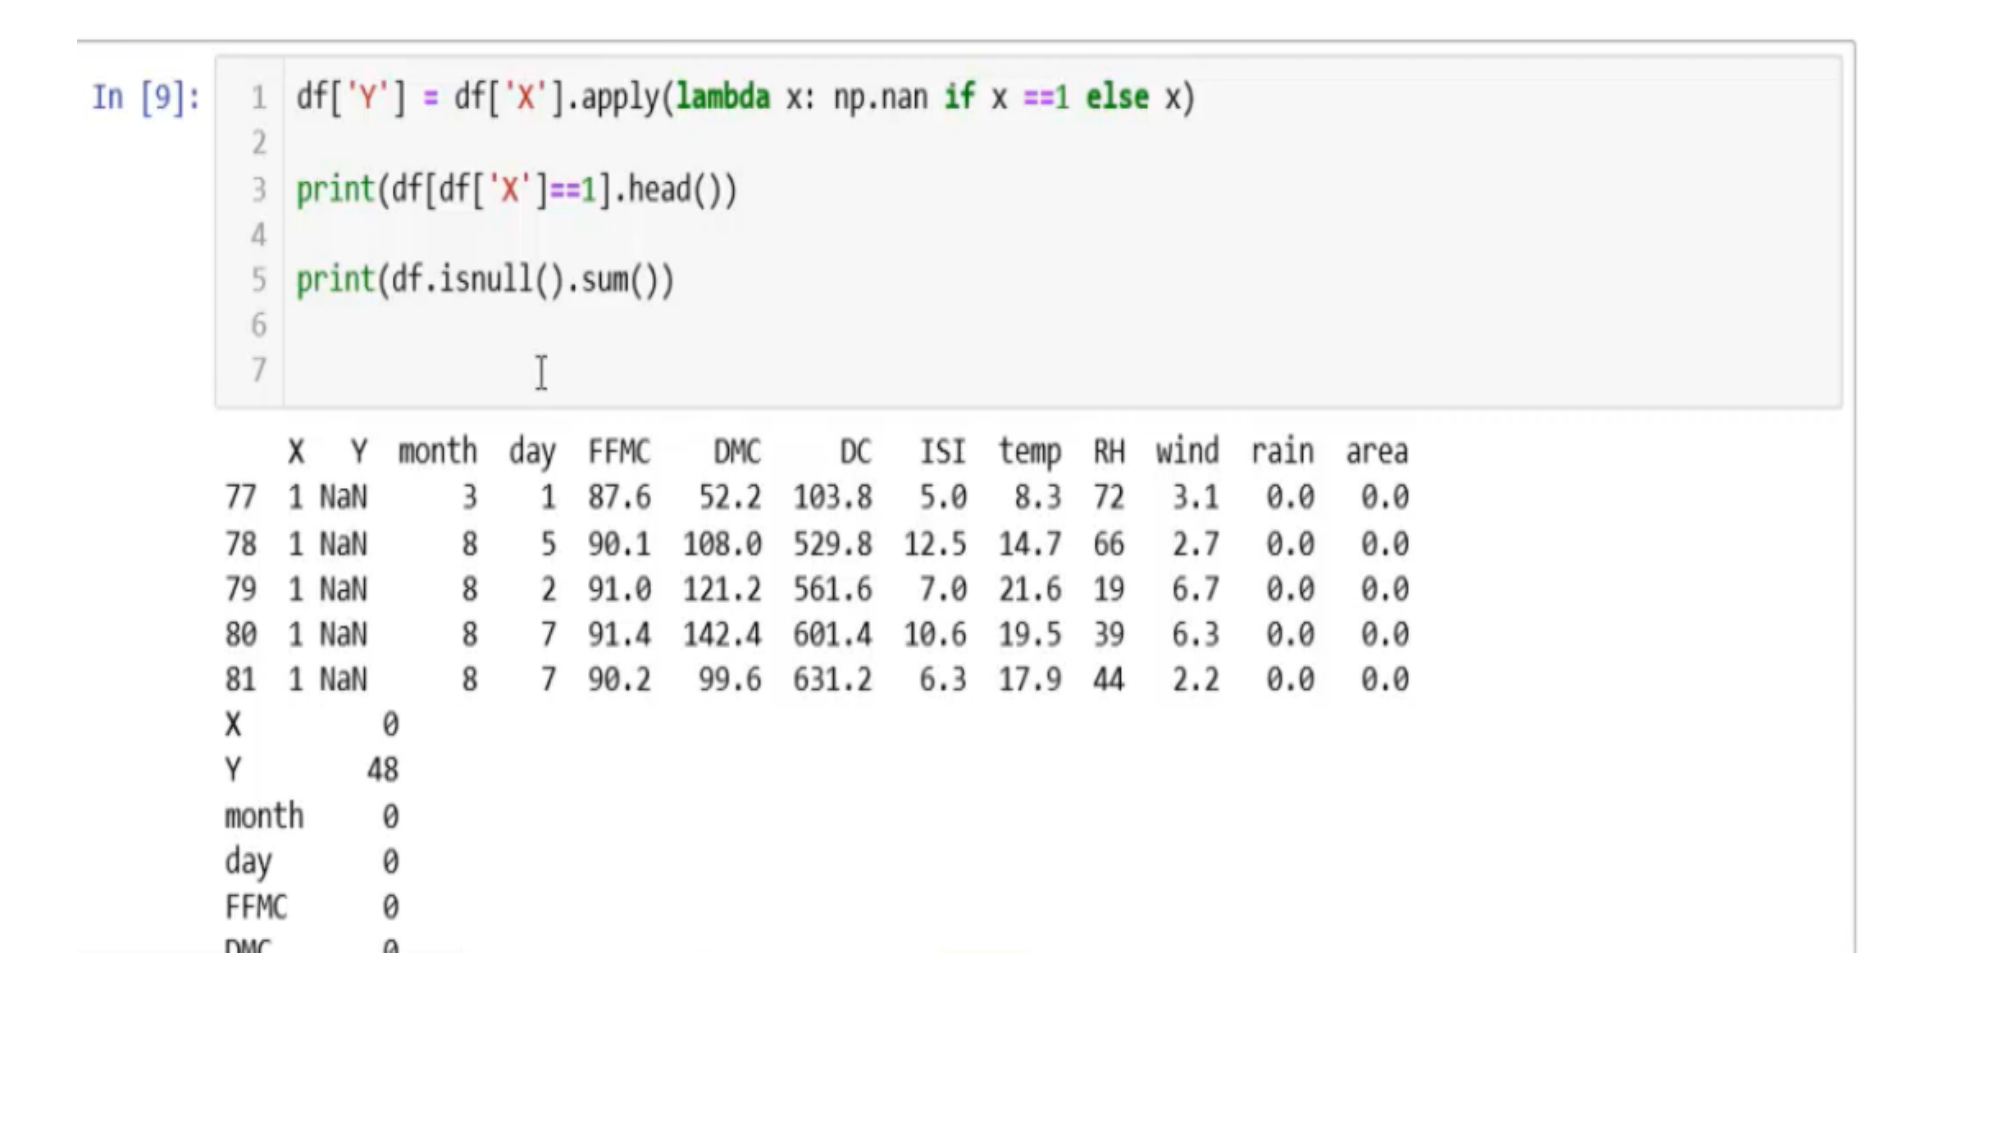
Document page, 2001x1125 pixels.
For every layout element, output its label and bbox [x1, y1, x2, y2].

picture [77, 36, 1863, 953]
